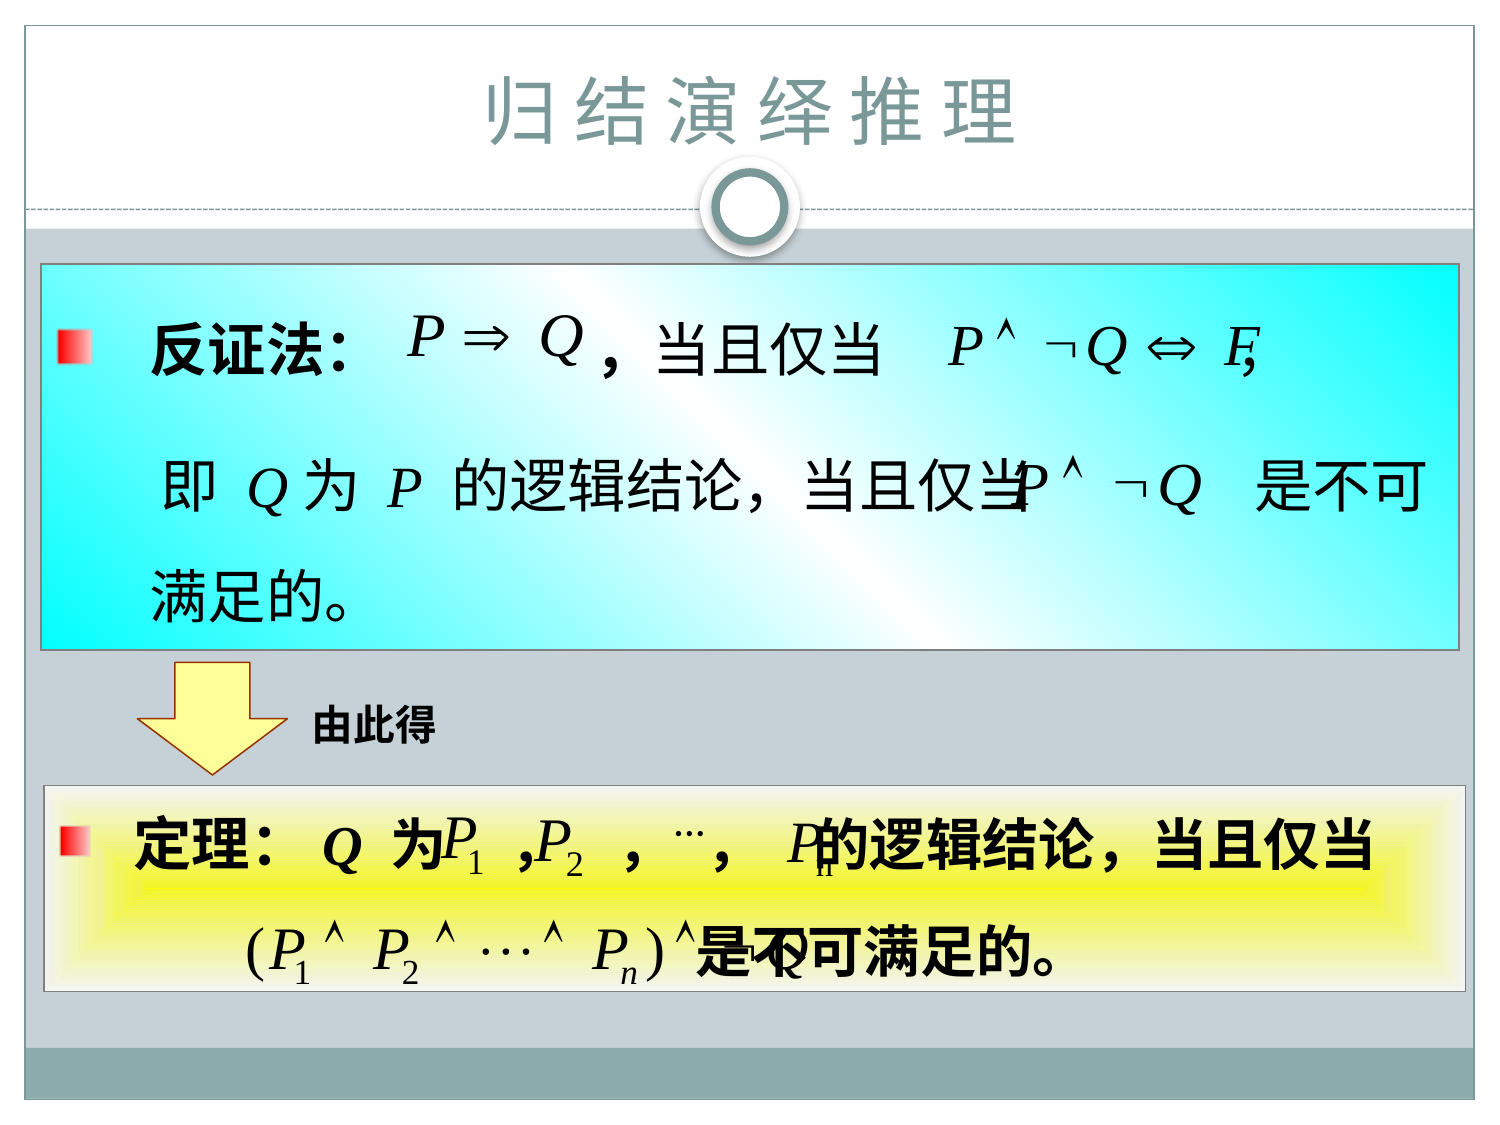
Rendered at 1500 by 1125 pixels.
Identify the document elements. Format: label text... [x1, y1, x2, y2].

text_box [937, 312, 1276, 390]
text_box 反证法： ，当且仅当 ， 即 Q为 P 的逻辑结论，当且仅当 是不可满足的。 [41, 264, 1459, 650]
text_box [137, 662, 762, 776]
picture [55, 327, 97, 369]
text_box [999, 449, 1213, 532]
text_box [395, 299, 597, 383]
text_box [43, 785, 1466, 1001]
slide_number [715, 168, 791, 241]
title 归 结 演 绎 推 理 [49, 37, 1450, 163]
